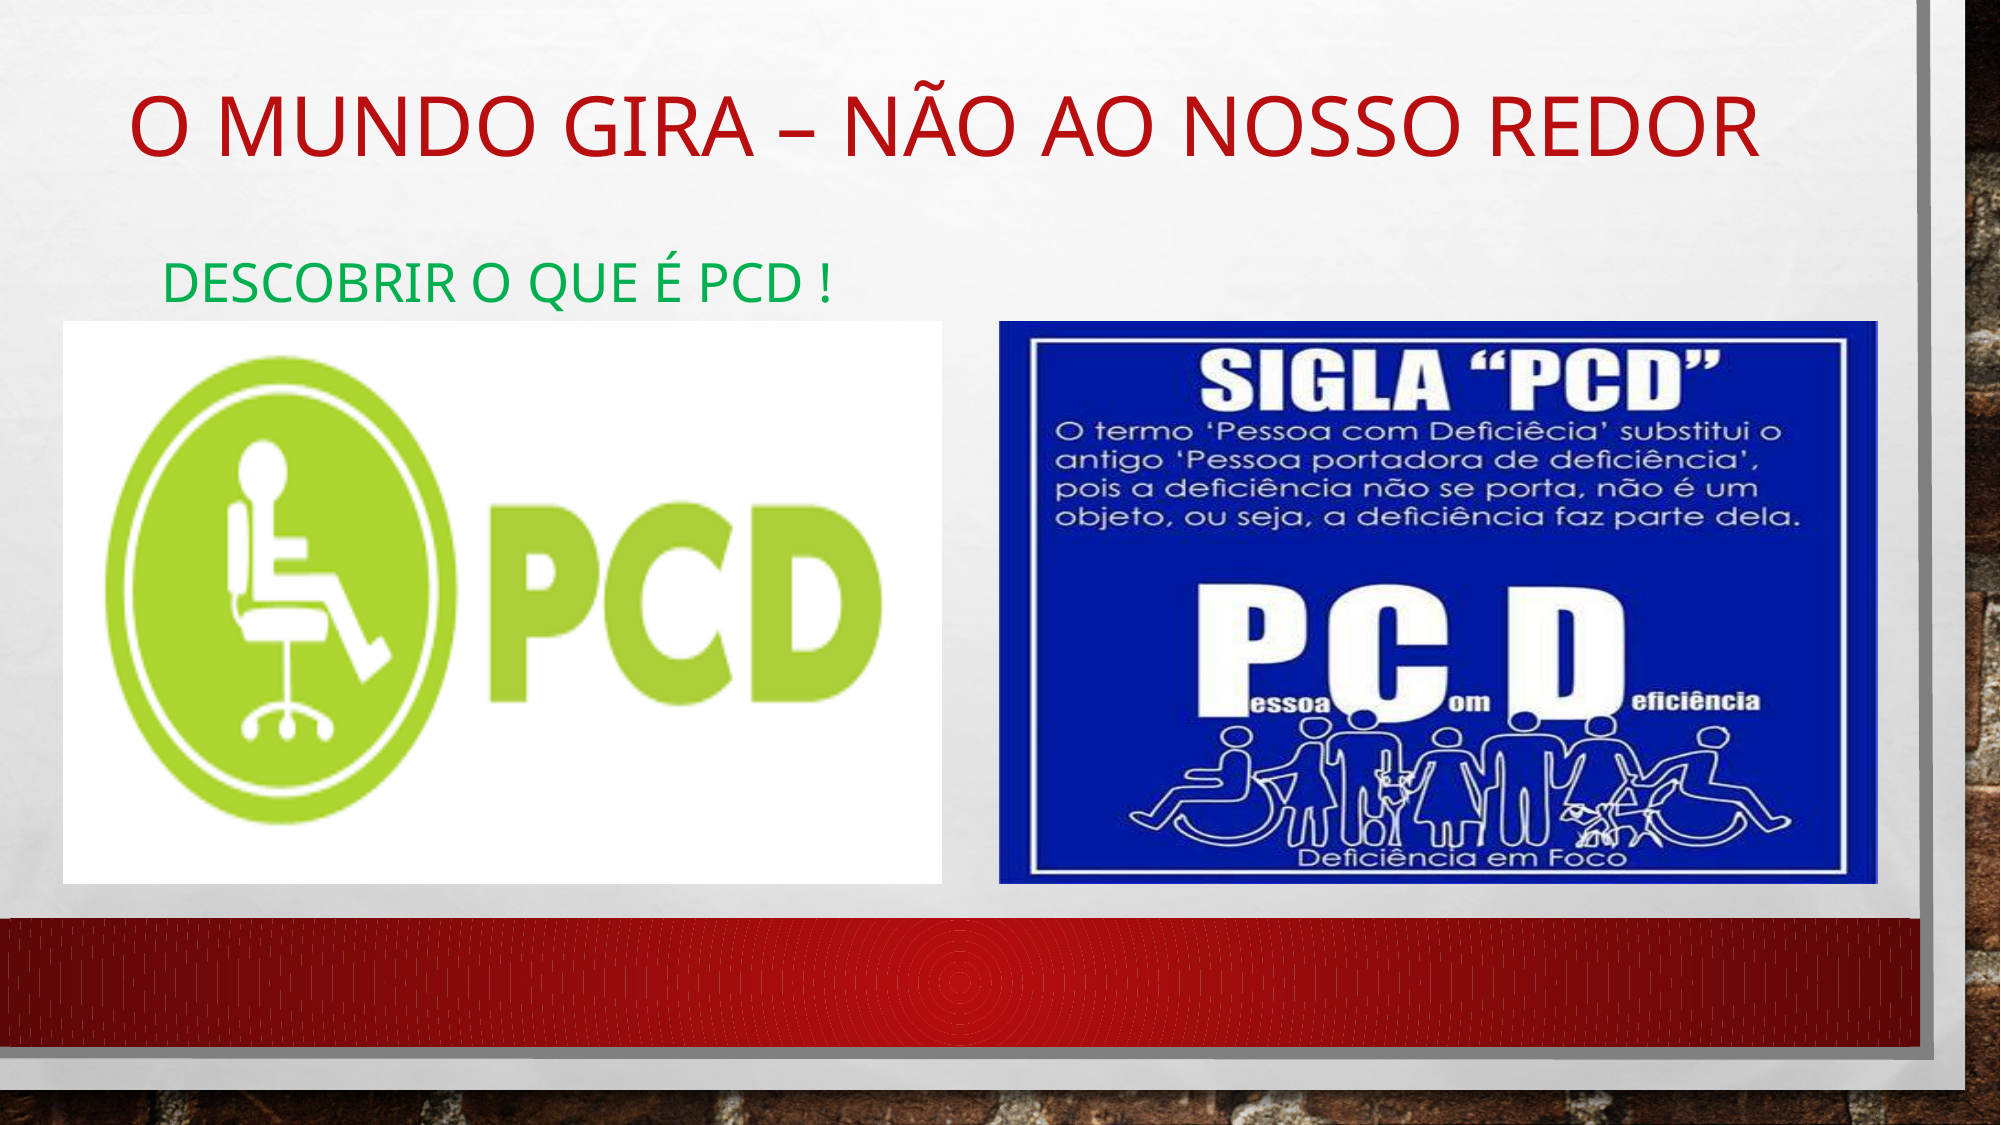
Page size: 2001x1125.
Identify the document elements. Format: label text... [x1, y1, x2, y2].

picture [0, 0, 2000, 1125]
list Descobrir o que é PCD ! [146, 209, 943, 322]
title O Mundo gira – não ao nosso redor [112, 34, 1818, 224]
picture [62, 320, 942, 884]
picture [999, 320, 1879, 884]
